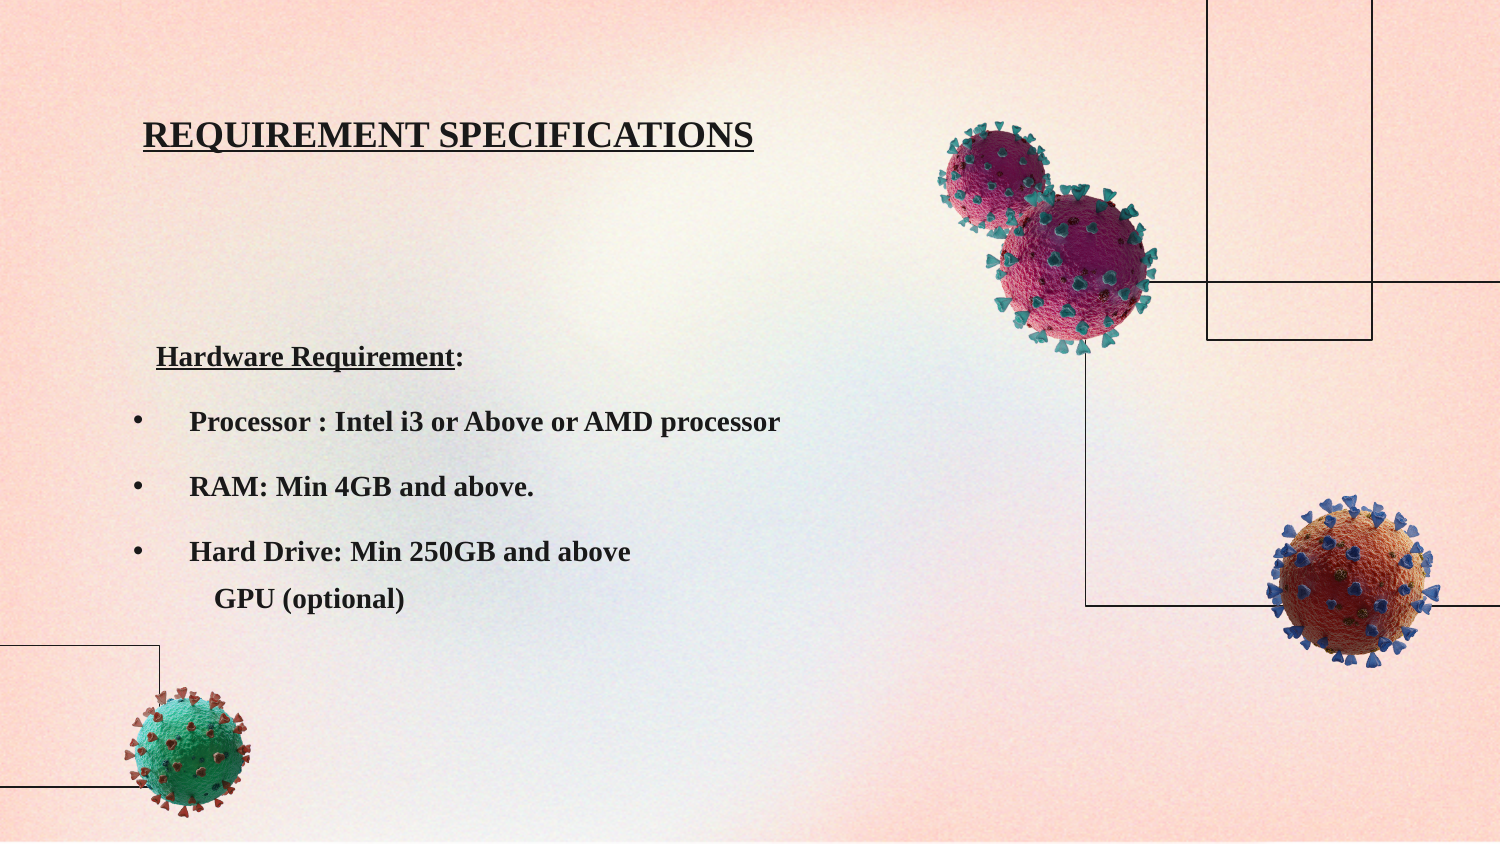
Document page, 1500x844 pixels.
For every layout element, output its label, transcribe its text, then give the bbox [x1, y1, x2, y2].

picture [1373, 0, 1500, 281]
text_box [1085, 281, 1500, 606]
subtitle Hardware Requirement: Processor : Intel i3 or Above or AMD processor RAM: Min 4GB and above. Hard Drive: Min 250GB and above GPU (optional) [118, 247, 999, 688]
title REQUIREMENT SPECIFICATIONS [118, 56, 818, 209]
picture [0, 0, 1500, 844]
text_box [1206, 0, 1373, 340]
text_box [0, 645, 160, 788]
